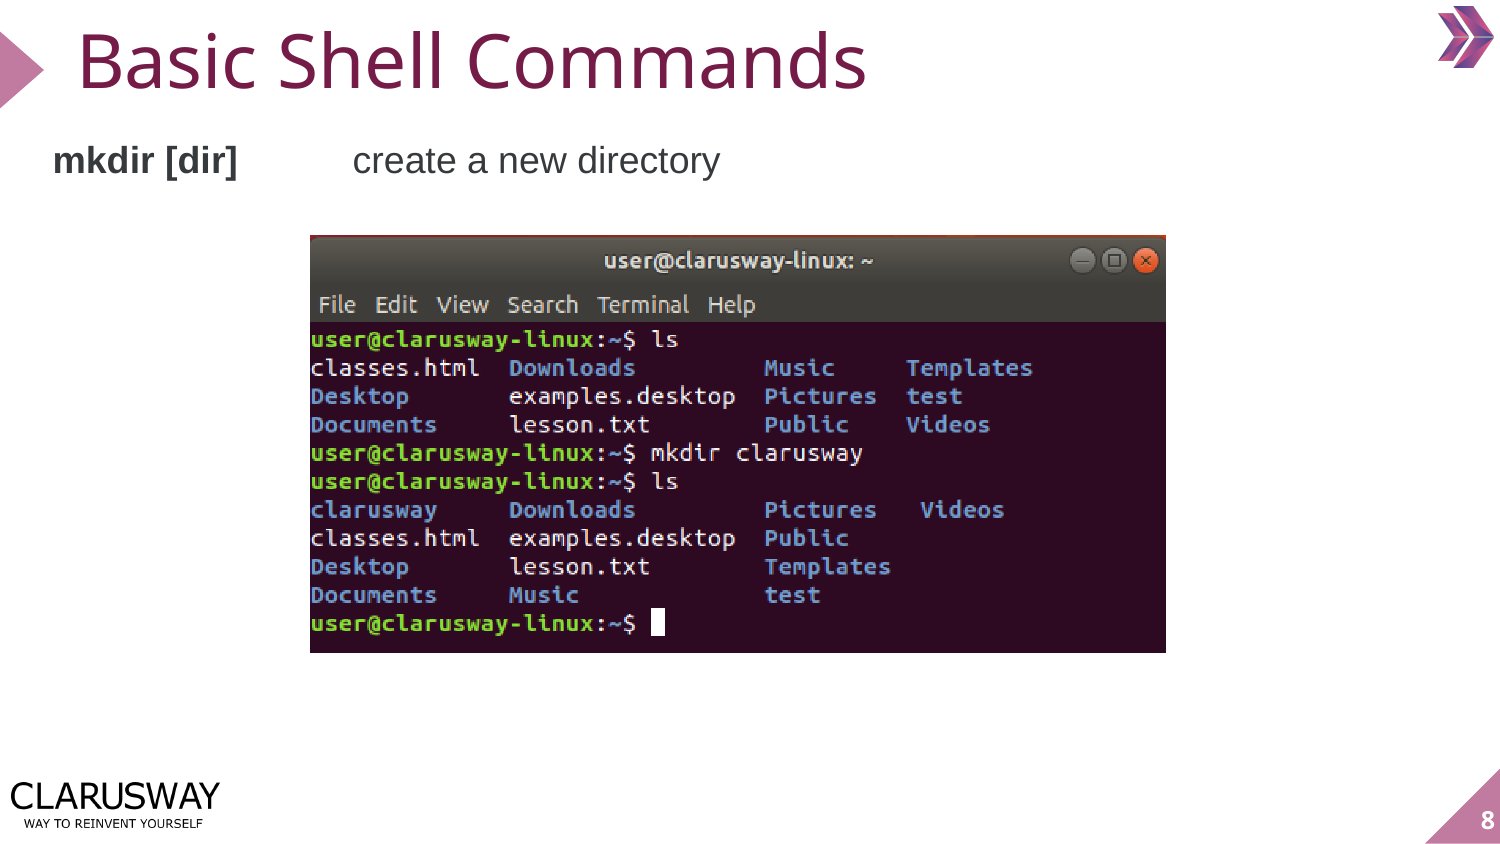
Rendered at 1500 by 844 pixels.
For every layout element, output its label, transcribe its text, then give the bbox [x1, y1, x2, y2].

text_box mkdir [dir] create a new directory [37, 128, 1137, 215]
picture [11, 782, 220, 828]
picture [1438, 6, 1494, 68]
text_box Basic Shell Commands [76, 30, 1069, 108]
slide_number 8 [1420, 761, 1496, 839]
picture [309, 235, 1166, 653]
